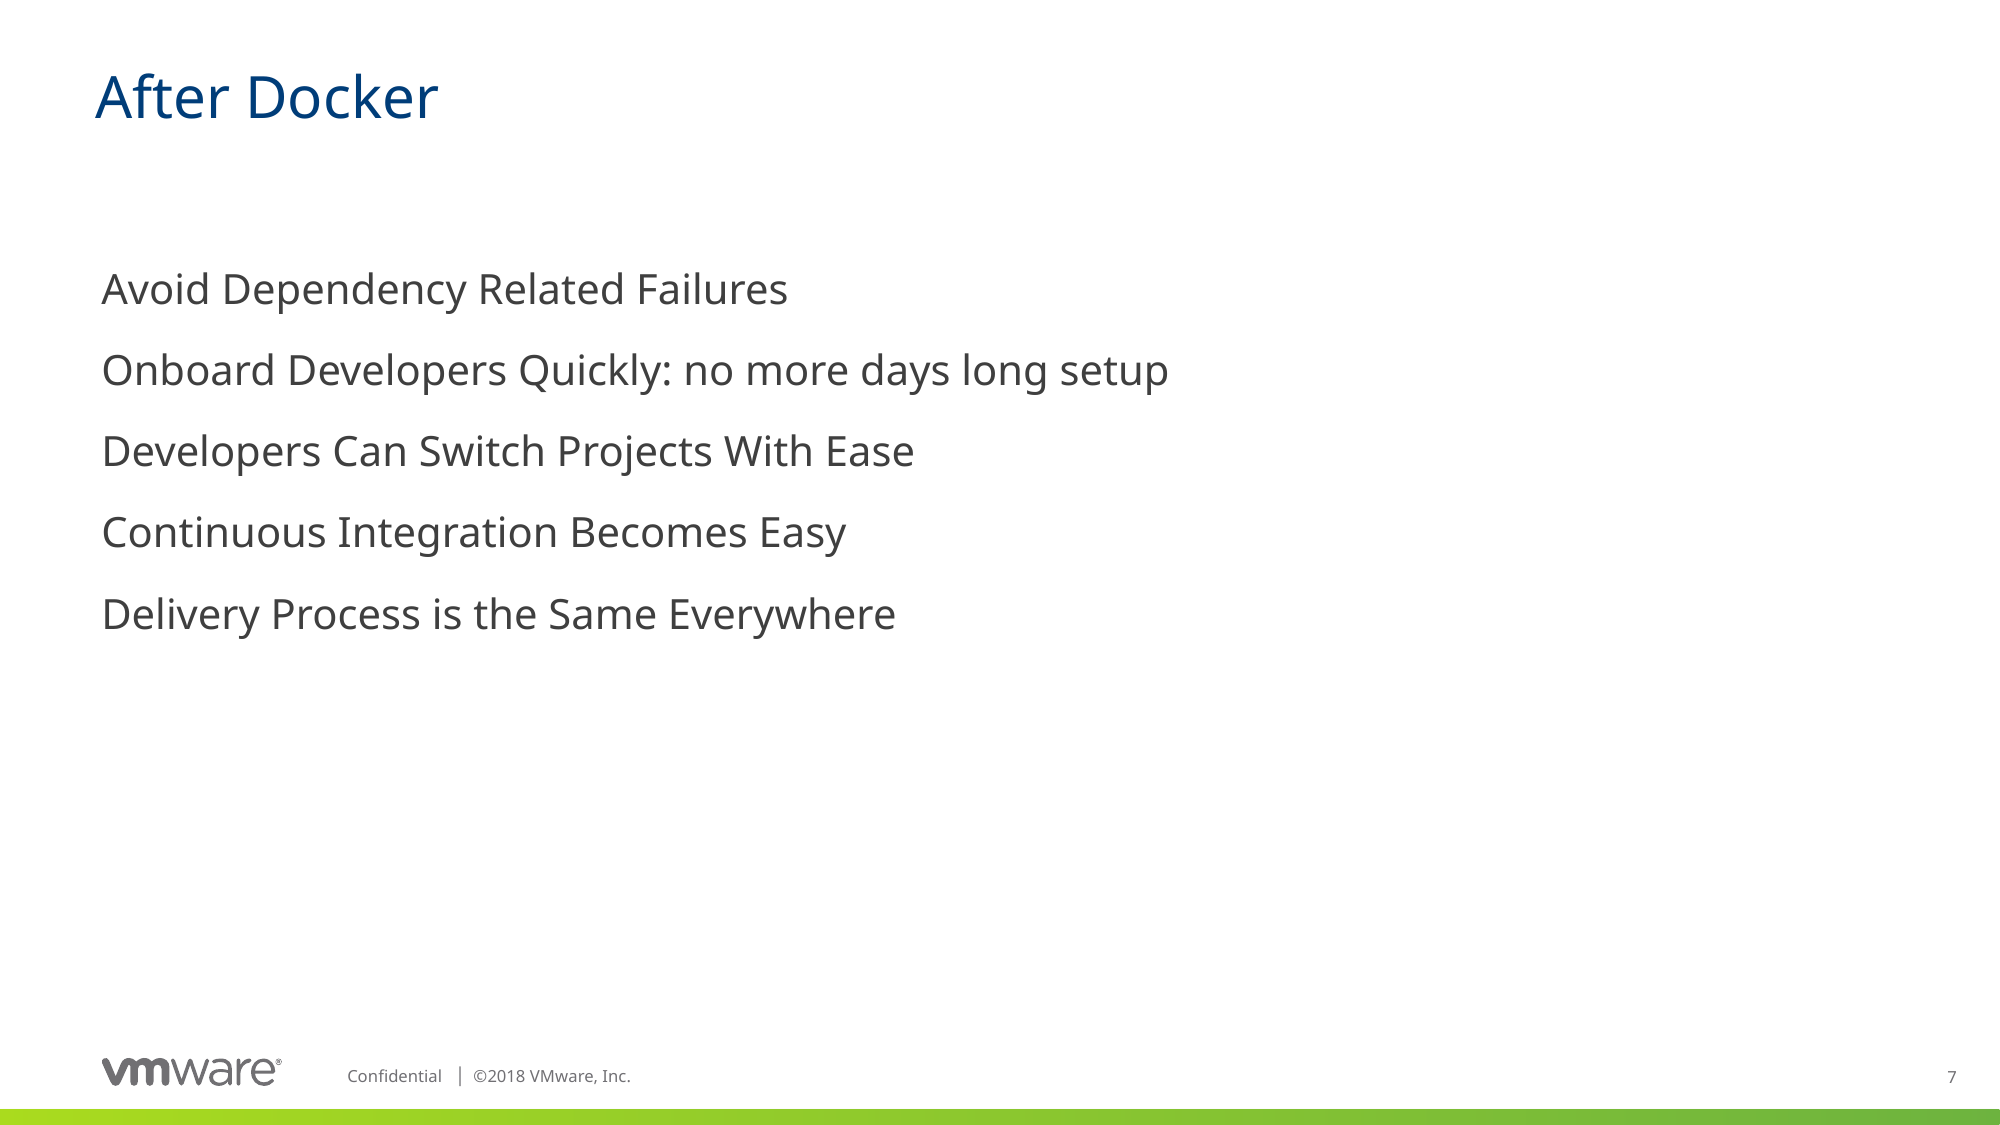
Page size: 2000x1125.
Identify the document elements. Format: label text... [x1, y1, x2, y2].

title After Docker [95, 67, 1900, 131]
list Avoid Dependency Related Failures Onboard Developers Quickly: no more days long setup Developers Can Switch Projects With Ease Continuous Integration Becomes Easy Delivery Process is the Same Everywhere [101, 262, 1902, 1013]
